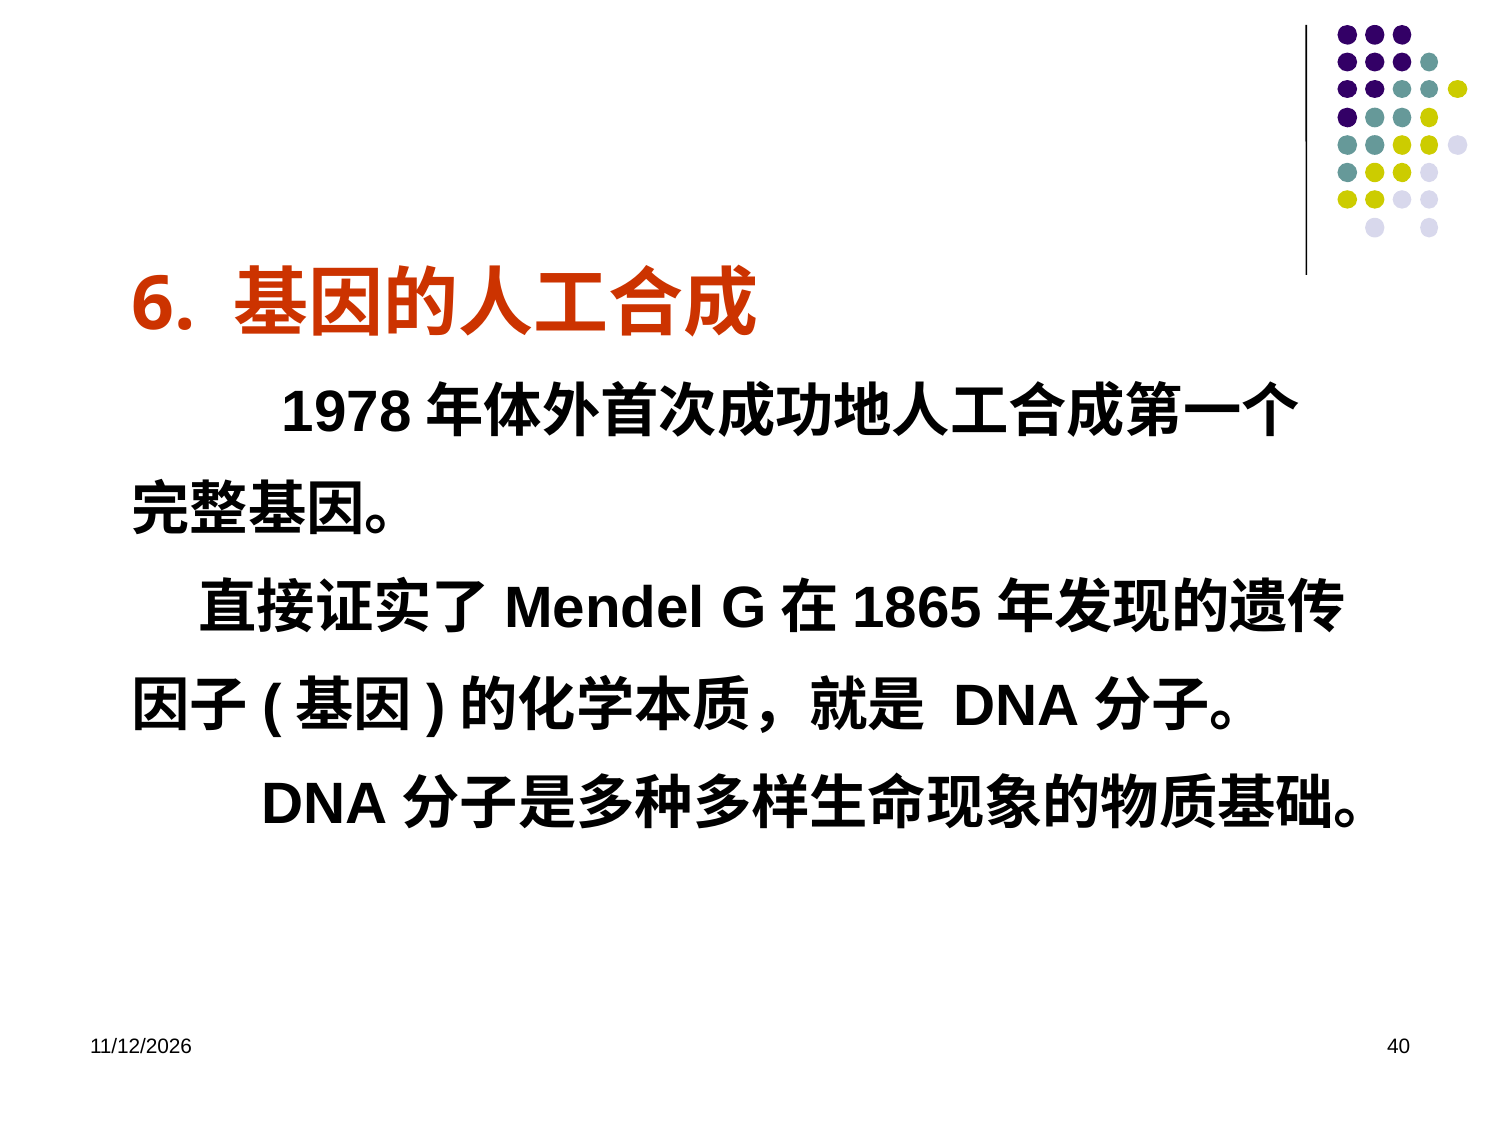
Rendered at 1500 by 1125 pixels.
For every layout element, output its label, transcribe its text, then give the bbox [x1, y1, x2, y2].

text_box 6. 基因的人工合成 1978年体外首次成功地人工合成第一个完整基因。 直接证实了Mendel G在1865年发现的遗传因子(基因)的化学本质，就是 DNA分子。 DNA分子是多种多样生命现象的物质基础。 [117, 211, 1370, 843]
slide_number 40 [1074, 1024, 1426, 1101]
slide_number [74, 1024, 426, 1101]
